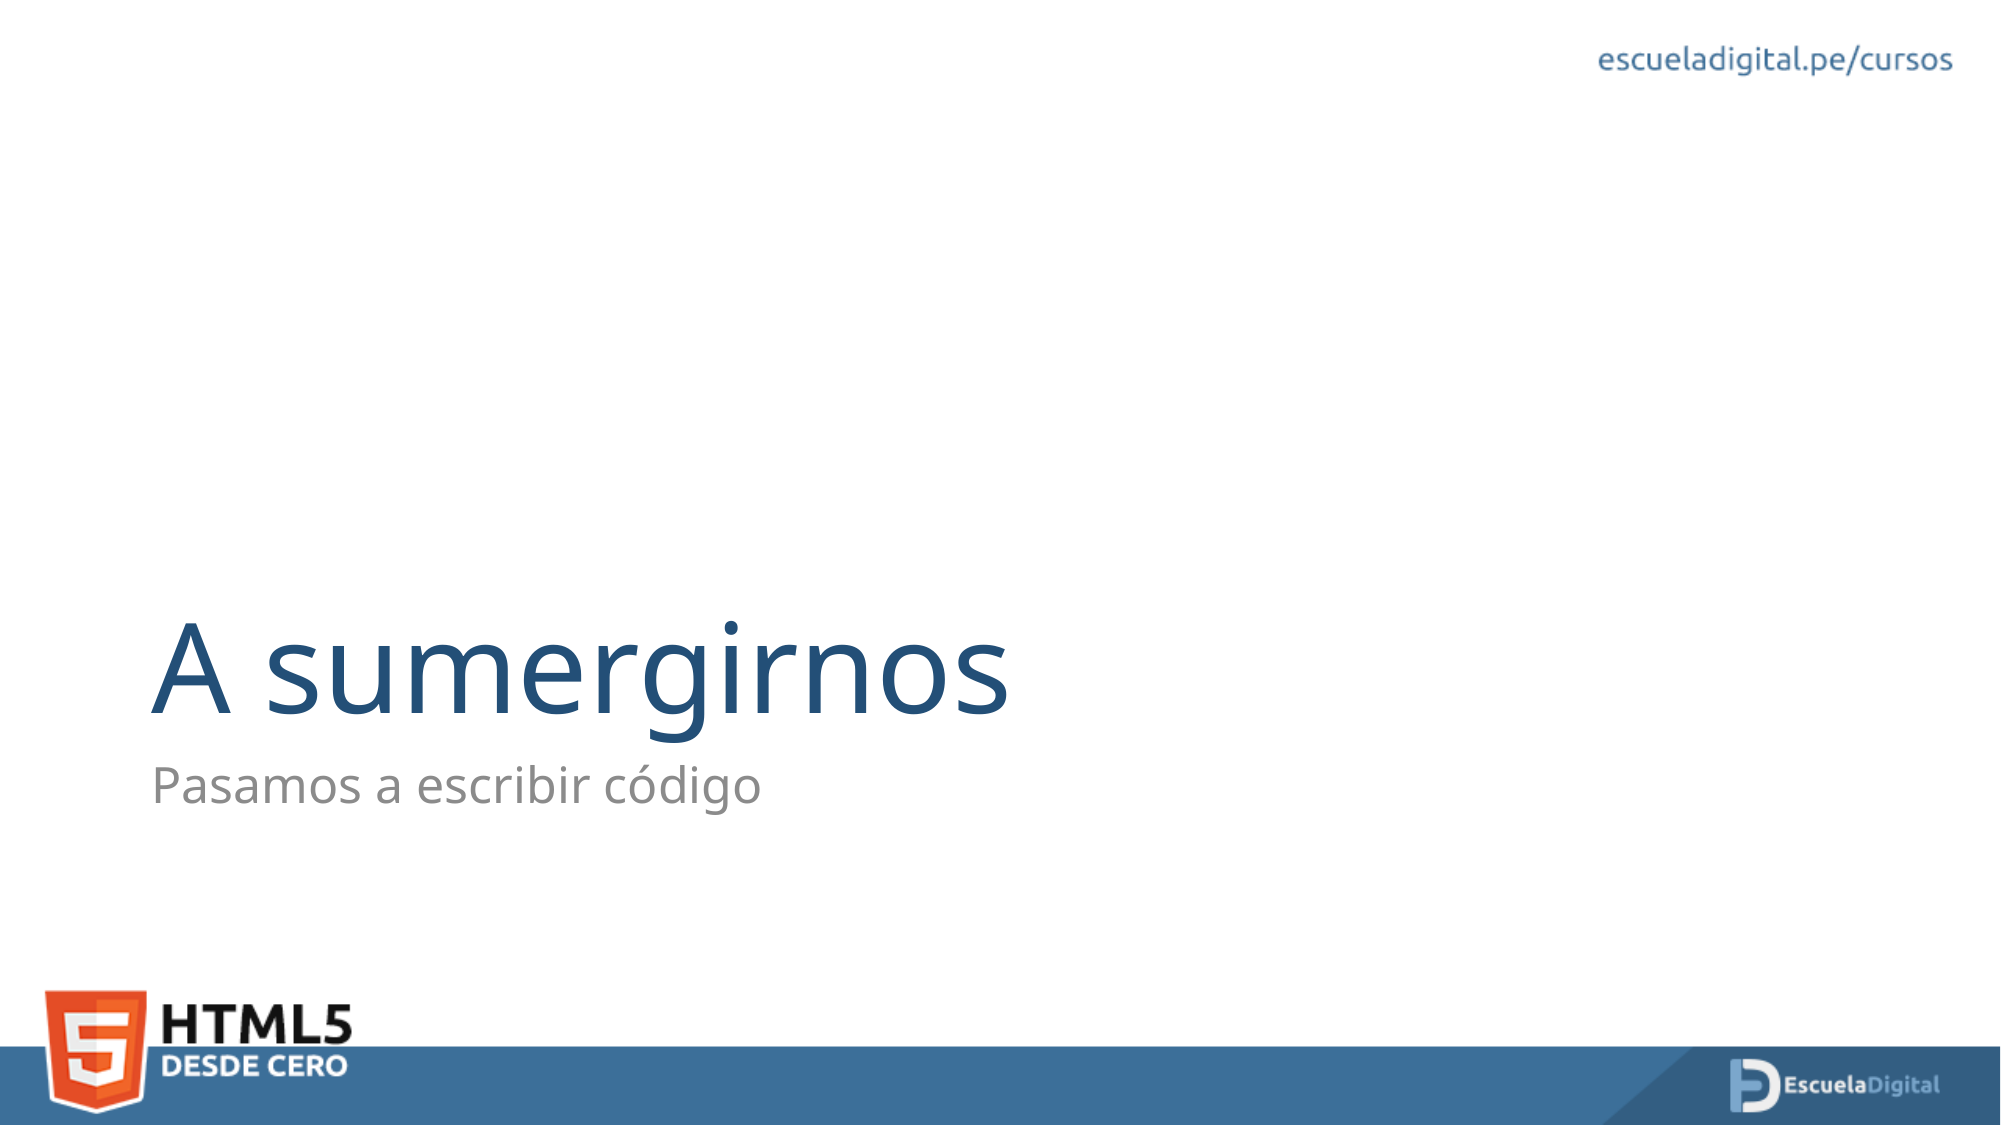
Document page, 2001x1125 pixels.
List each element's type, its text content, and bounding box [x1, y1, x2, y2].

picture [0, 0, 2001, 1125]
list Pasamos a escribir código [136, 752, 1862, 999]
title A sumergirnos [136, 280, 1862, 749]
